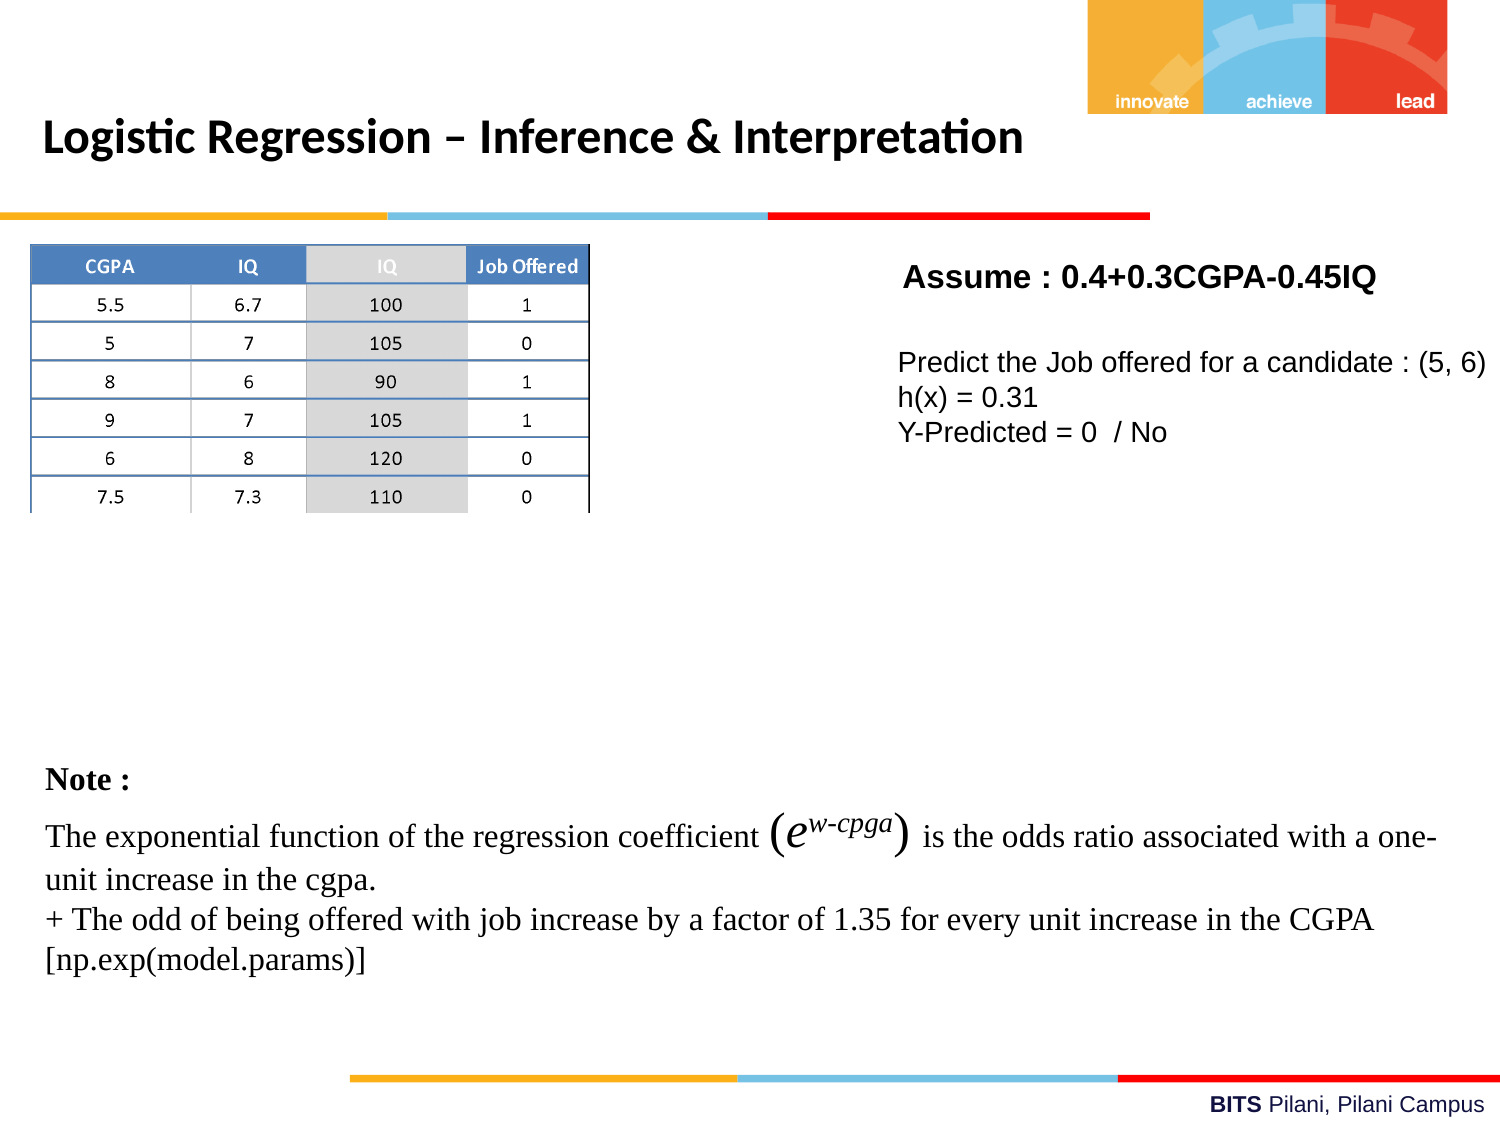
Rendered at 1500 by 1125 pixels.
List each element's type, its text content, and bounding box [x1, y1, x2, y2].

picture [1087, 0, 1448, 114]
title Logistic Regression – Inference & Interpretation [27, 24, 1322, 242]
text_box Predict the Job offered for a candidate : (5, 6) h(x) = 0.31 Y-Predicted = 0 / No [882, 335, 1500, 456]
text_box Note : The exponential function of the regression coefficient (ew-cpga) is the odds ratio associated with a one-unit increase in the cgpa. + The odd of being offered with job increase by a factor of 1.35 for every unit increase in the CGPA [np.exp(model.params)] [30, 749, 1500, 1025]
picture [30, 244, 590, 513]
text_box Assume : 0.4+0.3CGPA-0.45IQ [887, 248, 1400, 304]
